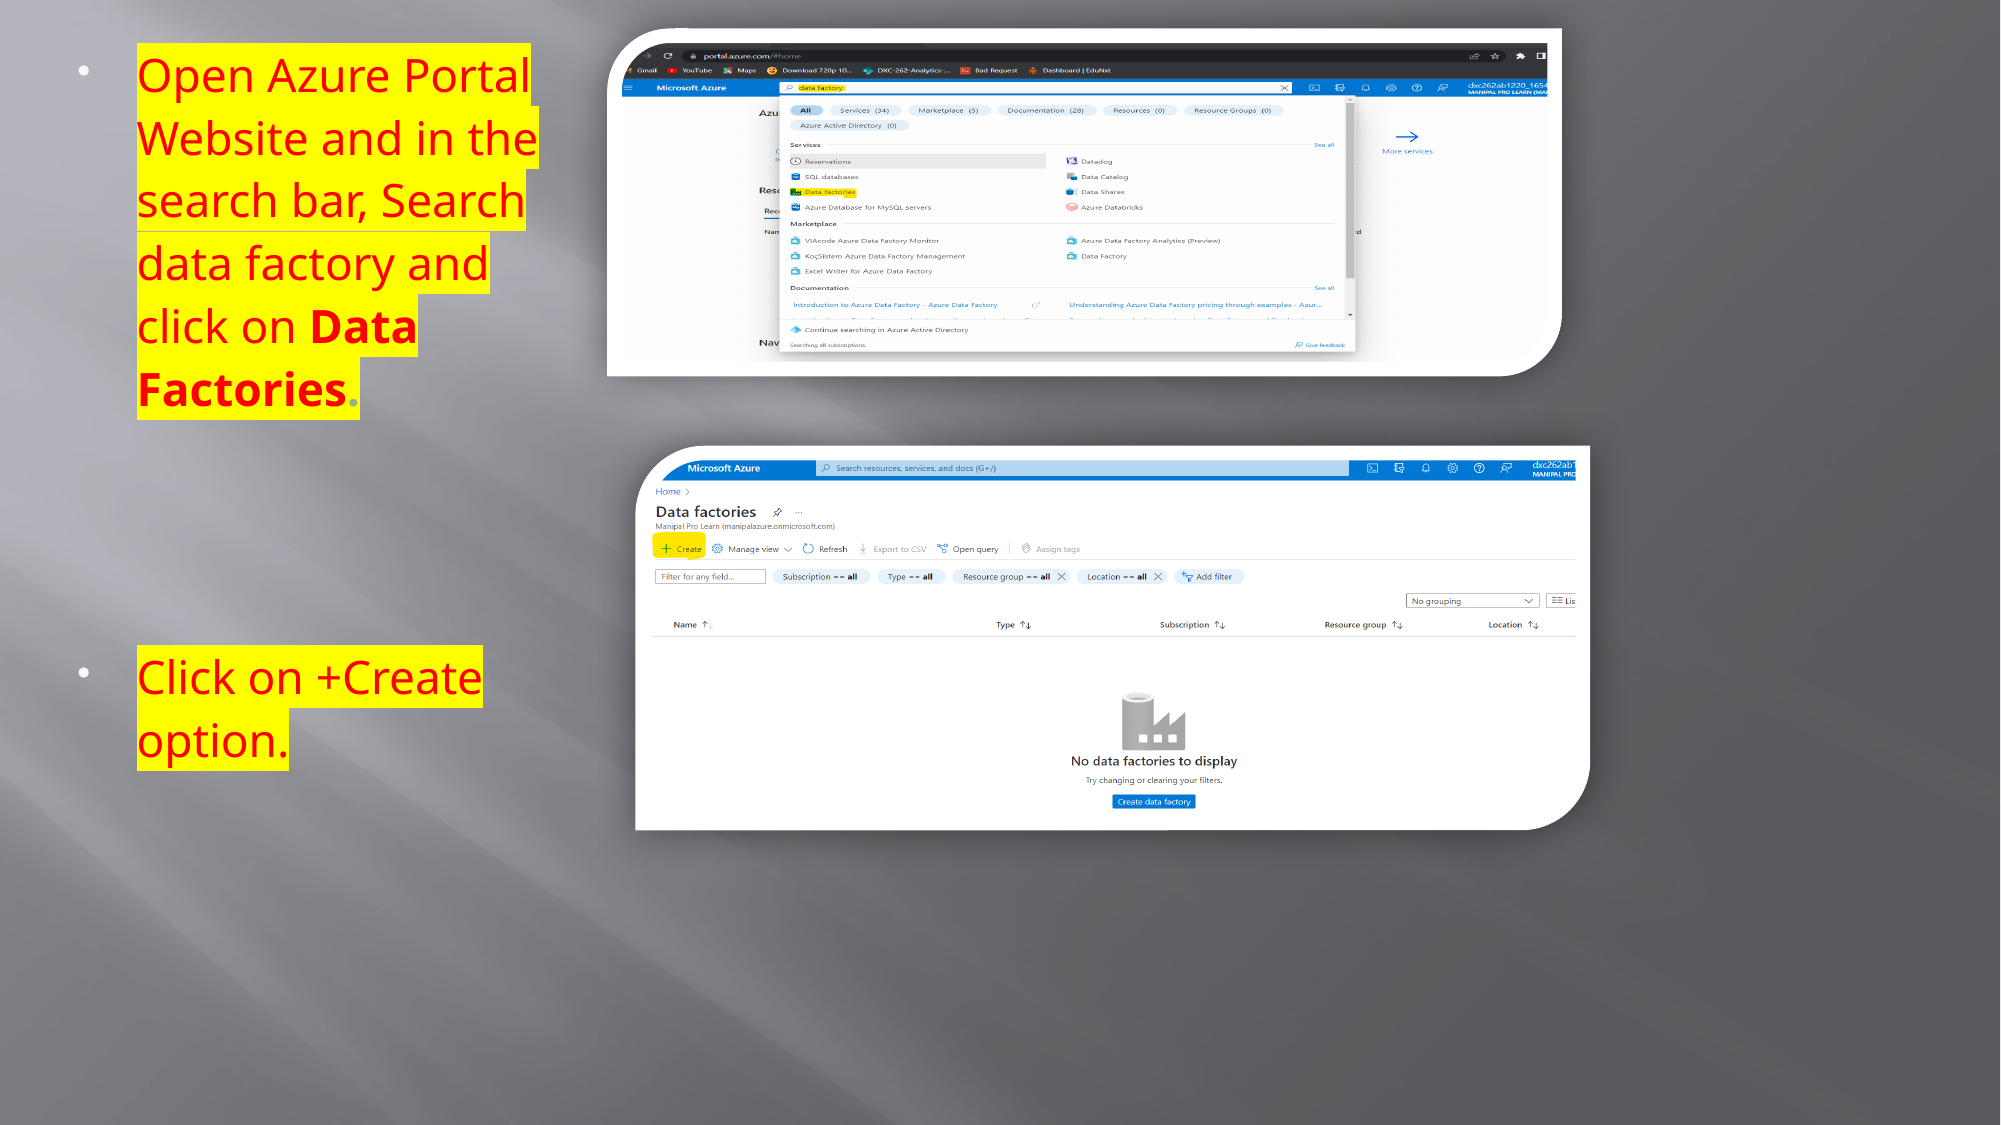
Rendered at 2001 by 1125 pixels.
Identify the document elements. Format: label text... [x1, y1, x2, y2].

list Open Azure Portal Website and in the search bar, Search data factory and click on Data Factories. Click on +Create option. [45, 35, 587, 787]
picture [642, 452, 1584, 824]
picture [614, 35, 1555, 370]
